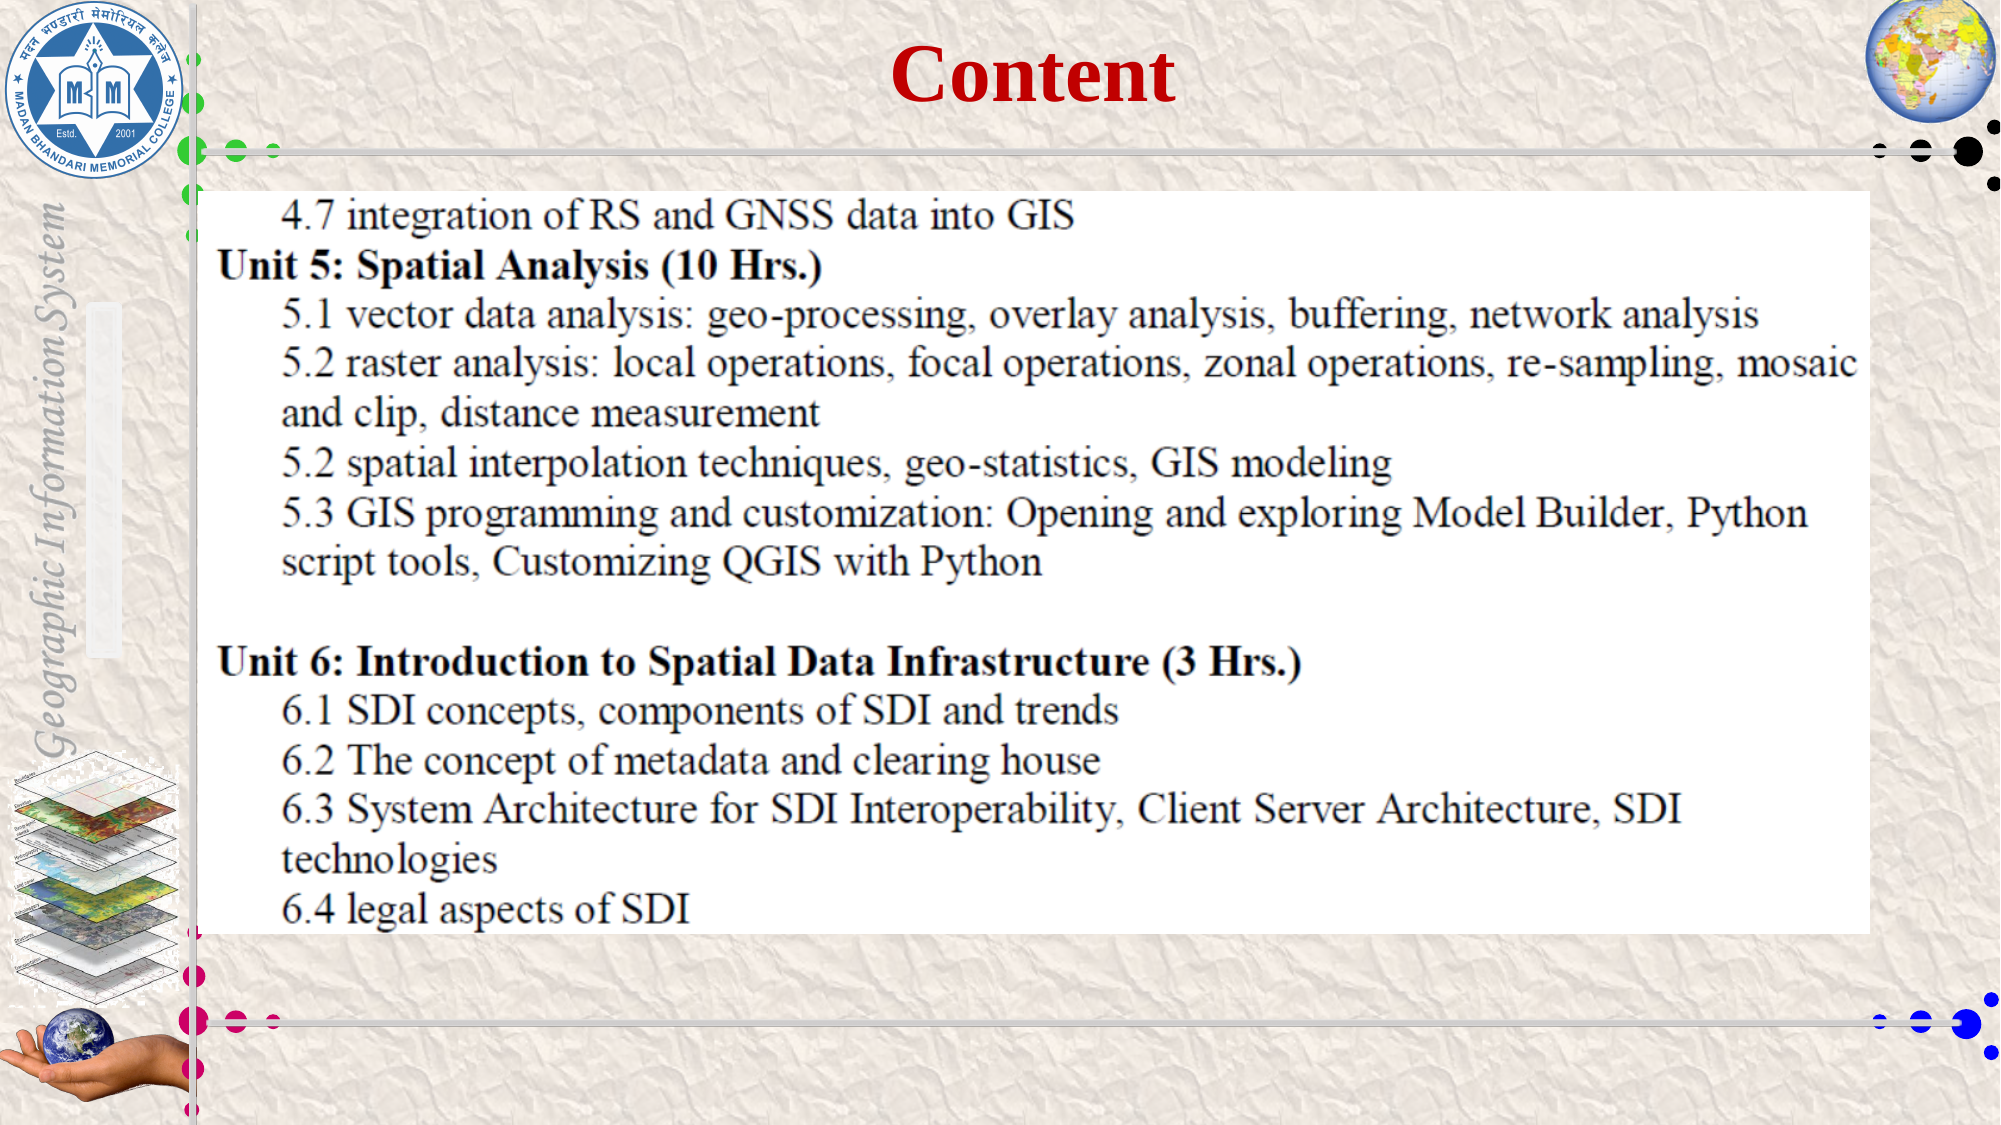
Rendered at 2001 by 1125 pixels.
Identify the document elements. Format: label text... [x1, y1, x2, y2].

picture [1, 0, 187, 182]
title Content [196, 0, 1870, 149]
picture [208, 1020, 1961, 1027]
picture [203, 149, 1956, 156]
picture [1870, 0, 2001, 129]
picture [0, 3, 1871, 1125]
